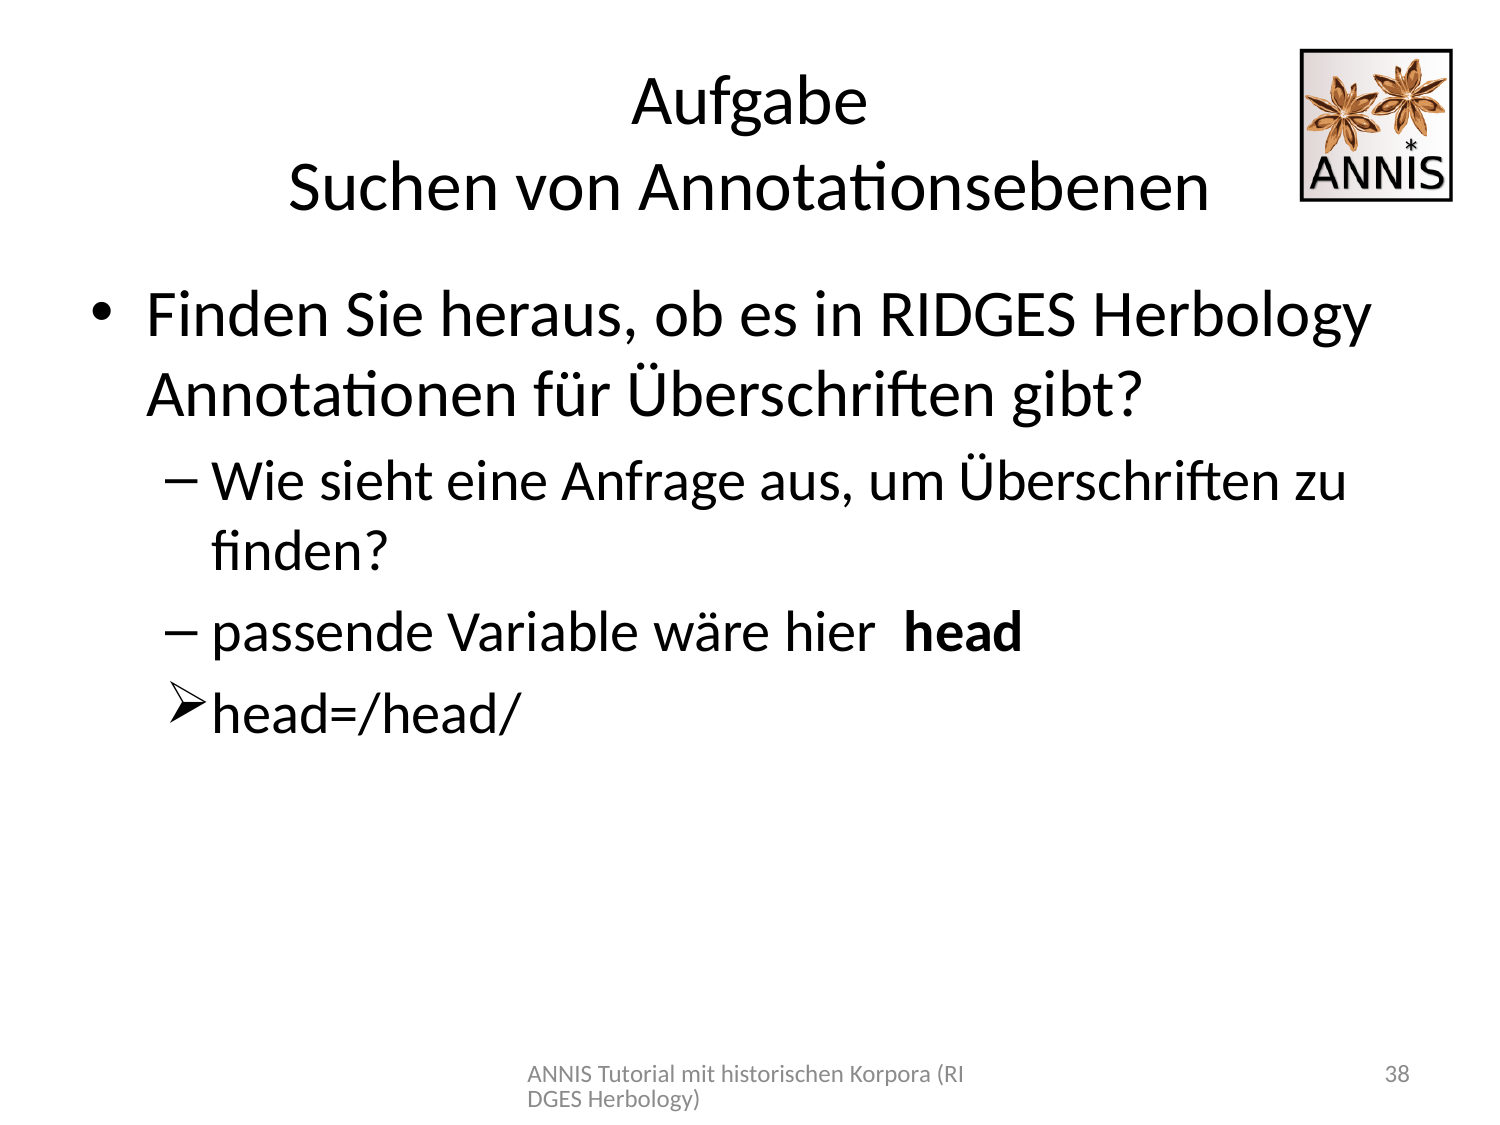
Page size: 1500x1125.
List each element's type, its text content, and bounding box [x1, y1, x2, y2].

list Finden Sie heraus, ob es in RIDGES Herbology Annotationen für Überschriften gibt? Wie sieht eine Anfrage aus, um Überschriften zu finden? passende Variable wäre hier head head=/head/ [75, 262, 1425, 1005]
picture [1293, 42, 1459, 209]
title Aufgabe Suchen von Annotationsebenen [75, 45, 1425, 233]
slide_number 38 [1074, 1042, 1425, 1103]
footer ANNIS Tutorial mit historischen Korpora (RIDGES Herbology) [512, 1042, 988, 1103]
